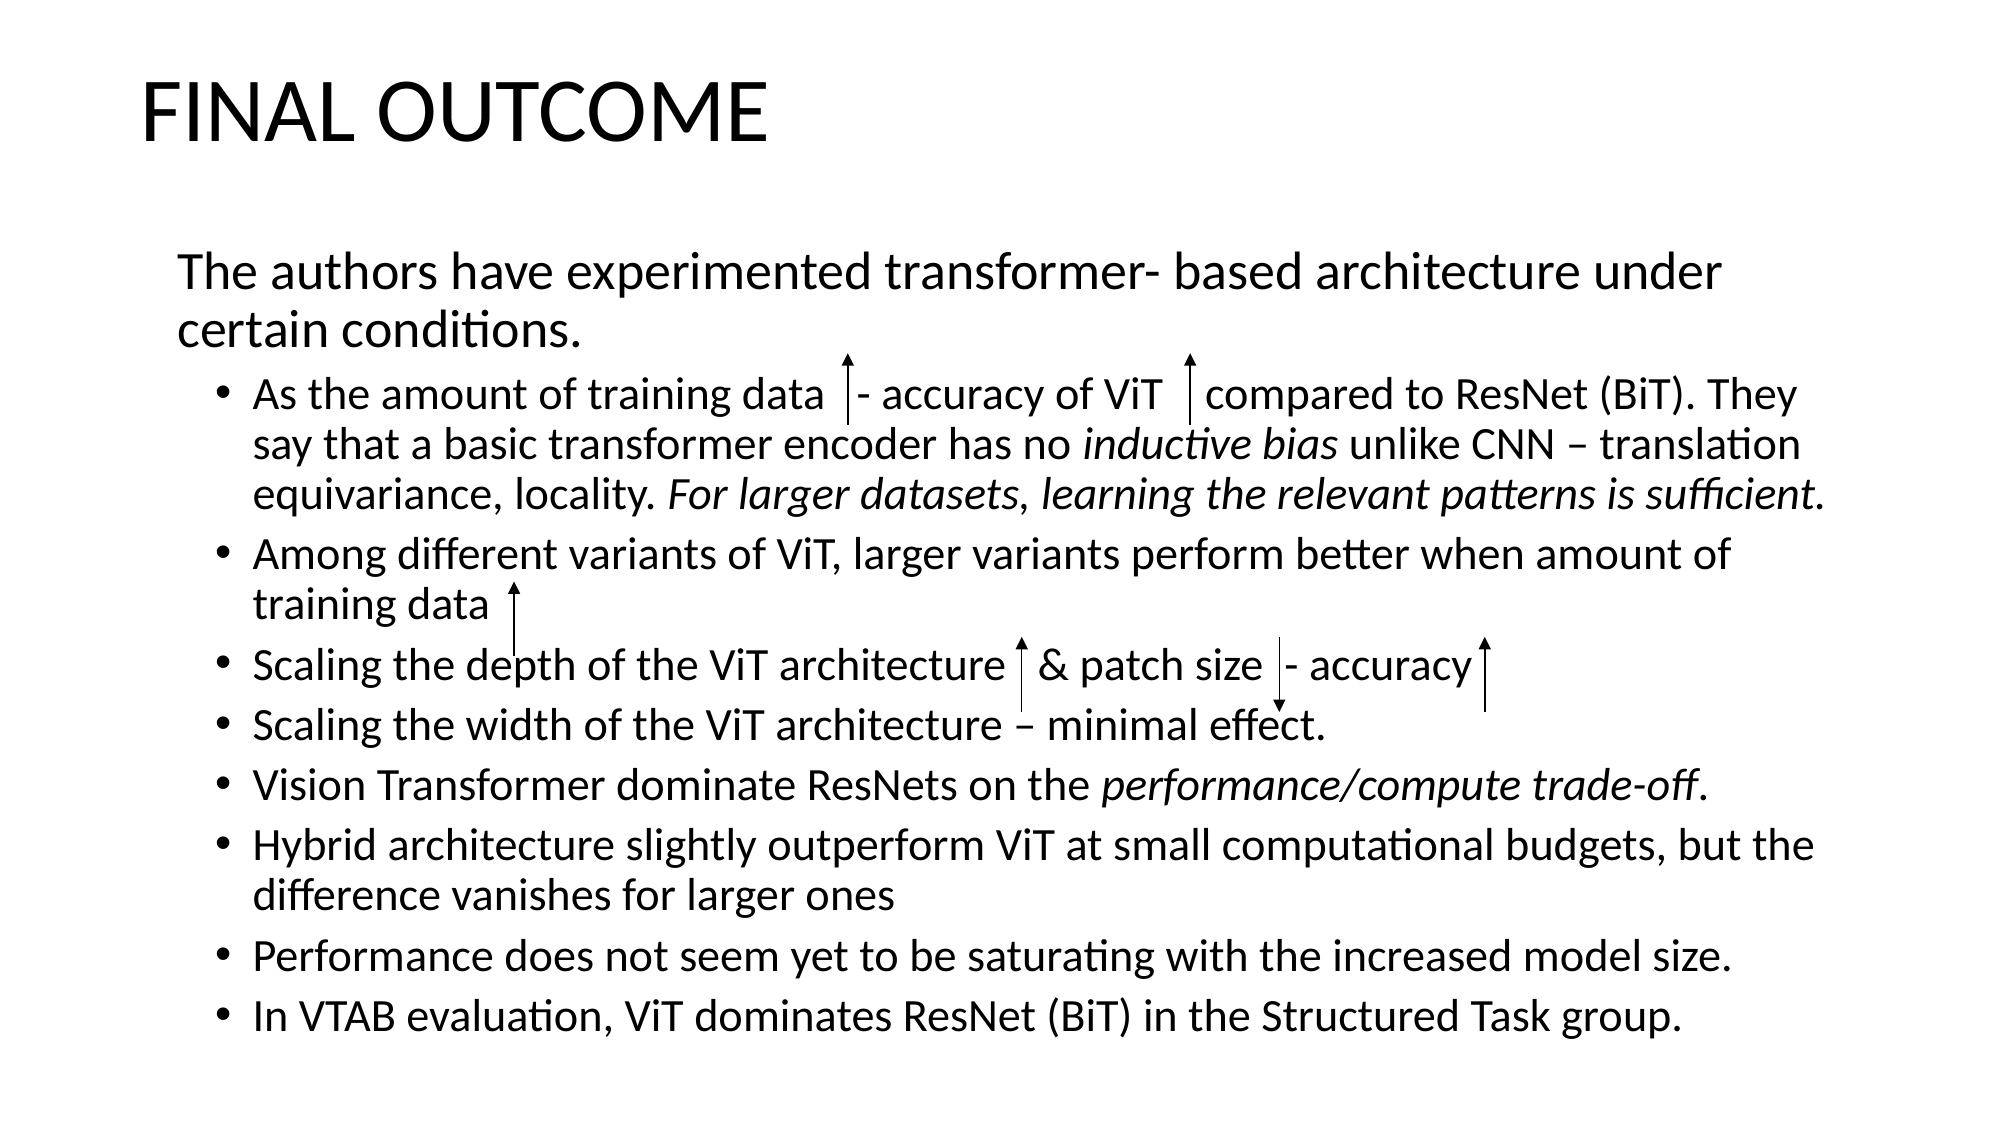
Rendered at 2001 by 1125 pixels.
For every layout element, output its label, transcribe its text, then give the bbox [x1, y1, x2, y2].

title FINAL OUTCOME [125, 21, 1850, 203]
list The authors have experimented transformer- based architecture under certain conditions. As the amount of training data - accuracy of ViT compared to ResNet (BiT). They say that a basic transformer encoder has no inductive bias unlike CNN – translation equivariance, locality. For larger datasets, learning the relevant patterns is sufficient. Among different variants of ViT, larger variants perform better when amount of training data Scaling the depth of the ViT architecture & patch size - accuracy Scaling the width of the ViT architecture – minimal effect. Vision Transformer dominate ResNets on the performance/compute trade-off. Hybrid architecture slightly outperform ViT at small computational budgets, but the difference vanishes for larger ones Performance does not seem yet to be saturating with the increased model size. In VTAB evaluation, ViT dominates ResNet (BiT) in the Structured Task group. [125, 235, 1850, 1053]
